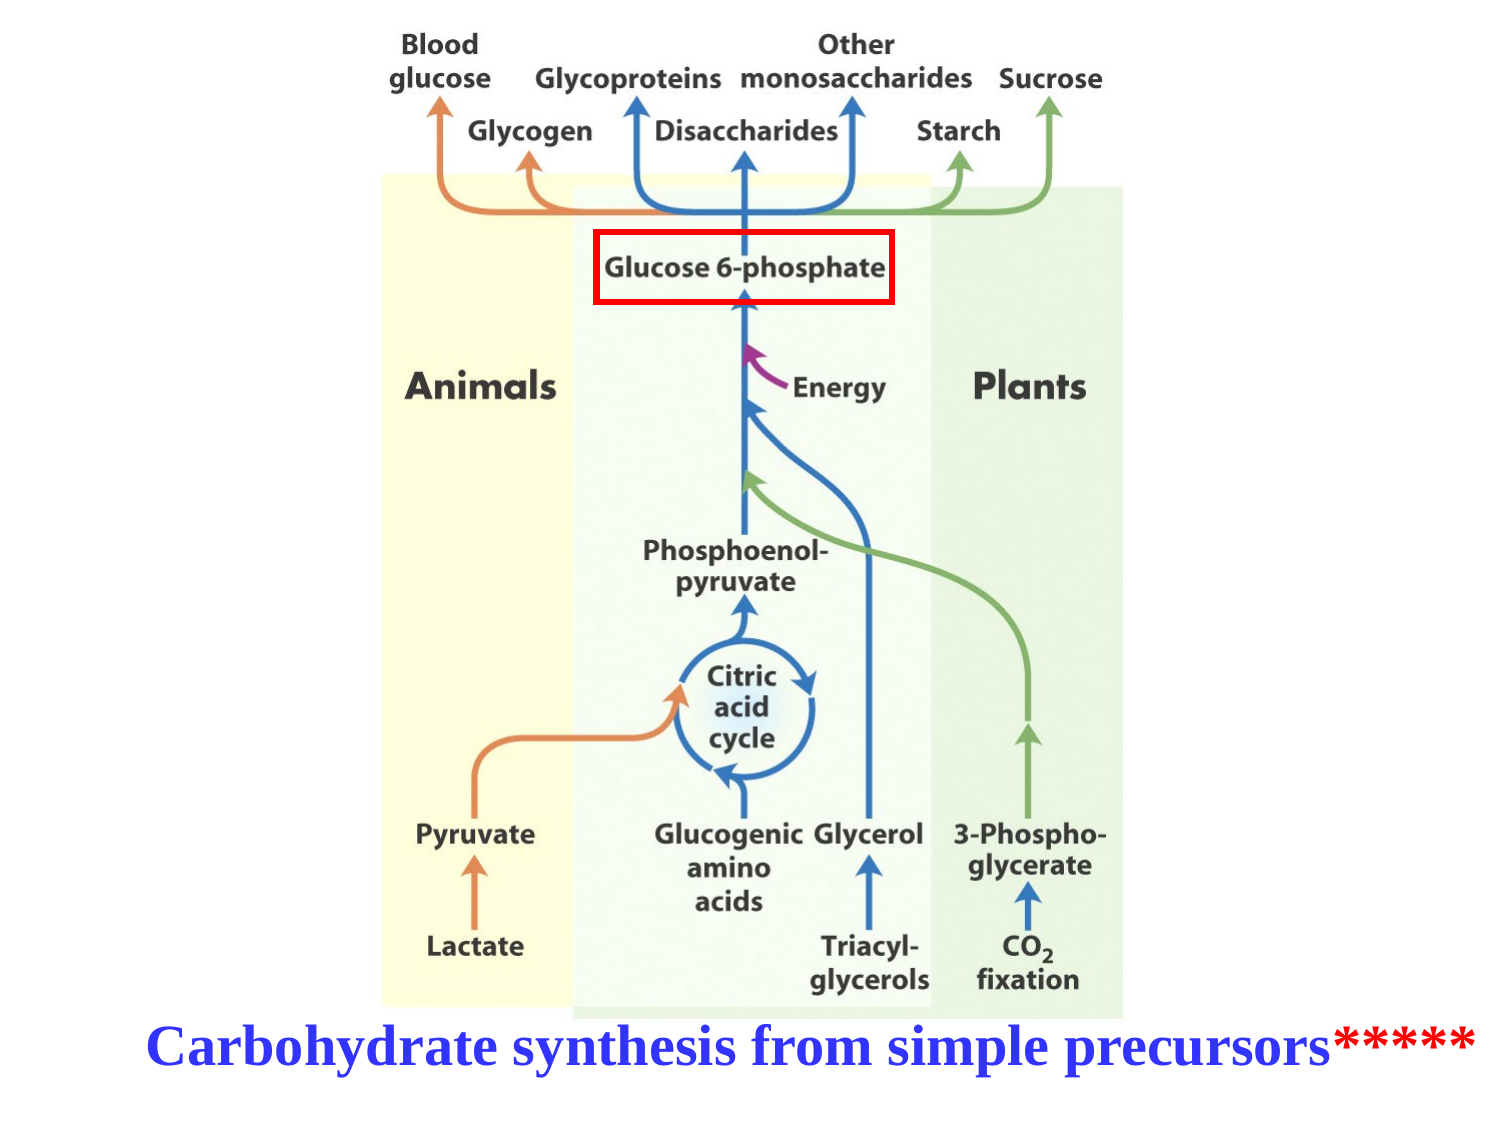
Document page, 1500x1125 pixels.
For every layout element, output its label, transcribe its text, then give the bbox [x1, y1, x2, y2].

text_box Carbohydrate synthesis from simple precursors***** [130, 999, 1494, 1085]
picture [371, 22, 1130, 1024]
